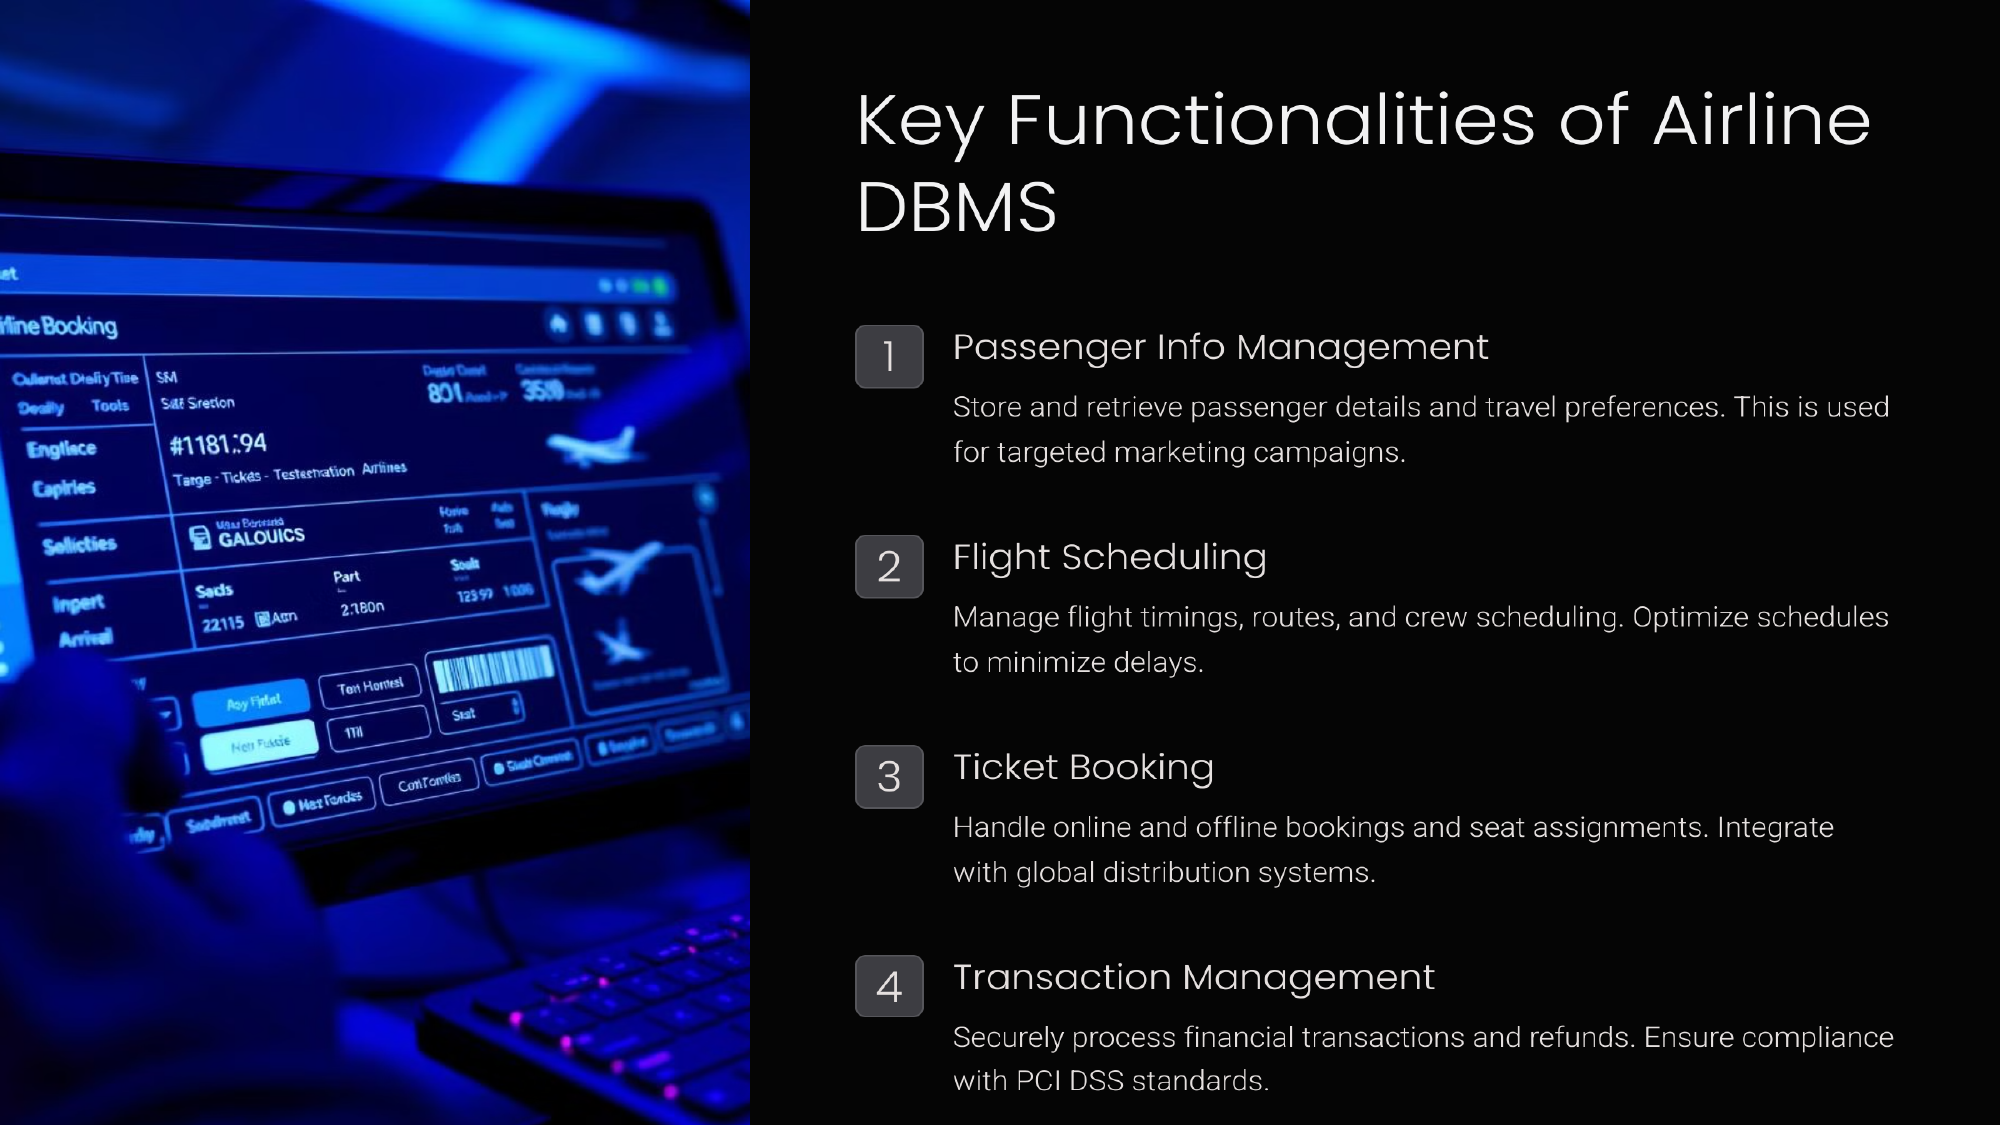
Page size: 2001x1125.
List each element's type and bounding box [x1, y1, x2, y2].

list [0, 0, 2000, 1125]
